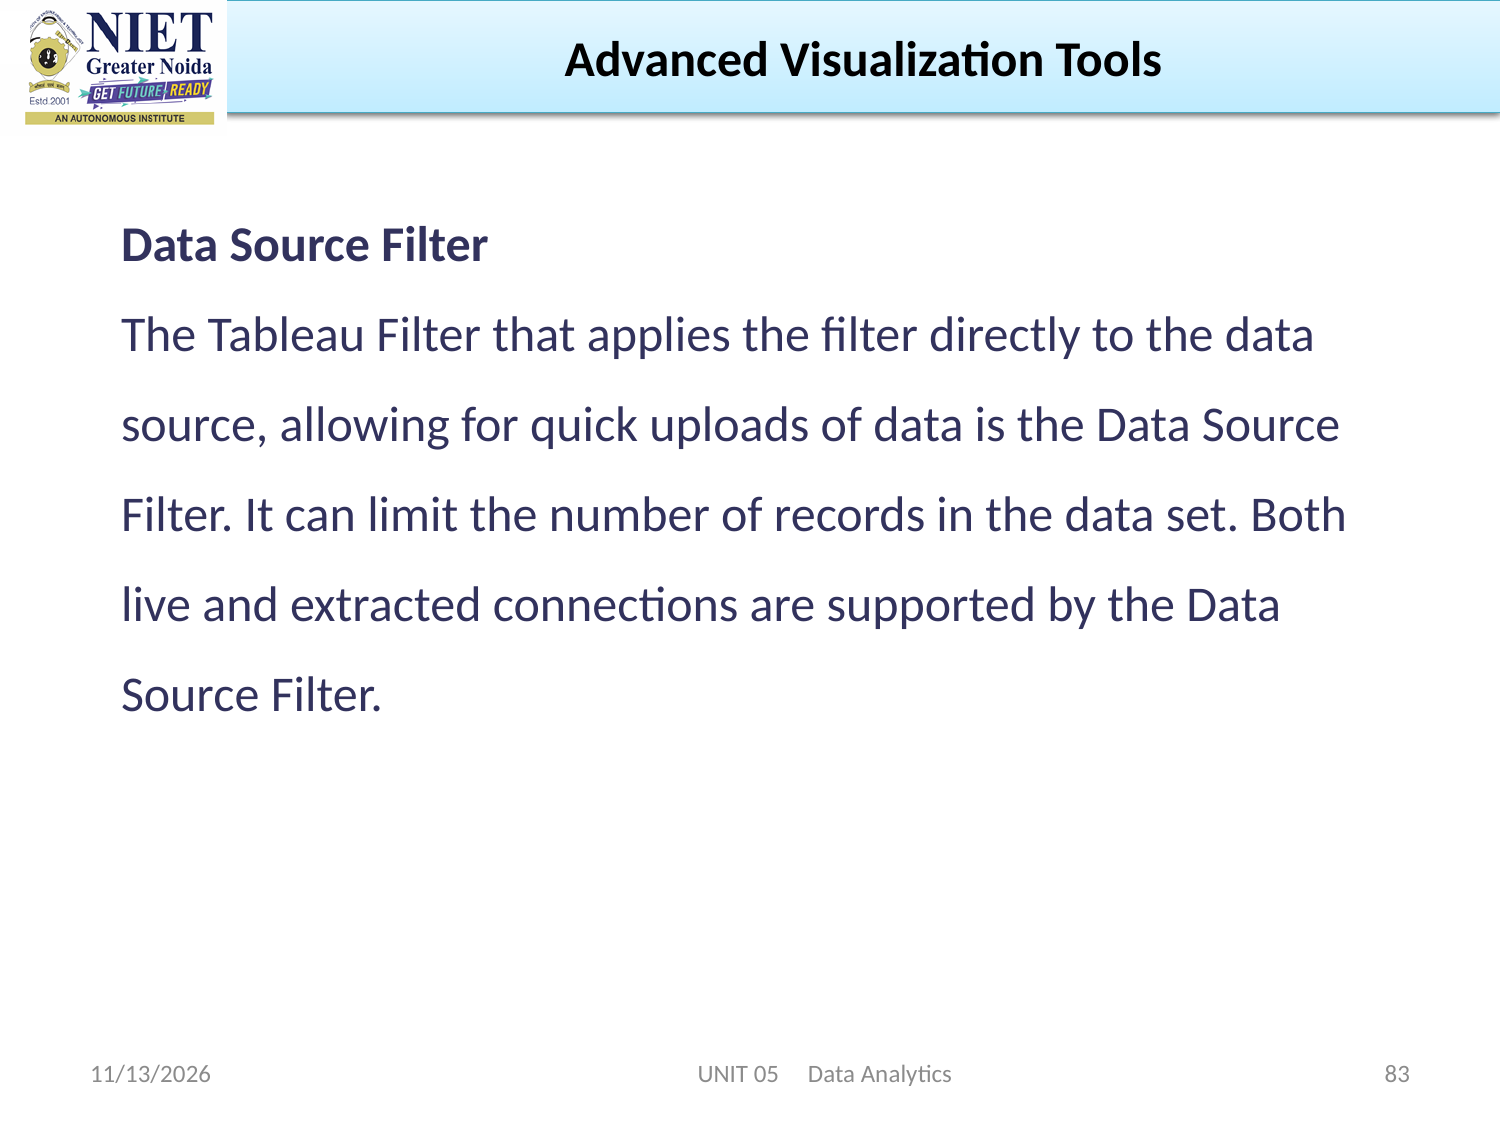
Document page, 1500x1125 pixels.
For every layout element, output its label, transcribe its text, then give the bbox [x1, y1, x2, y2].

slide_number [75, 1042, 425, 1103]
text_box Data Source Filter The Tableau Filter that applies the filter directly to the data source, allowing for quick uploads of data is the Data Source Filter. It can limit the number of records in the data set. Both live and extracted connections are supported by the Data Source Filter. [106, 174, 1424, 819]
text_box Advanced Visualization Tools [230, 0, 1500, 113]
slide_number 83 [1074, 1042, 1425, 1103]
picture [0, 0, 238, 137]
footer UNIT 05 Data Analytics [512, 1042, 1074, 1103]
